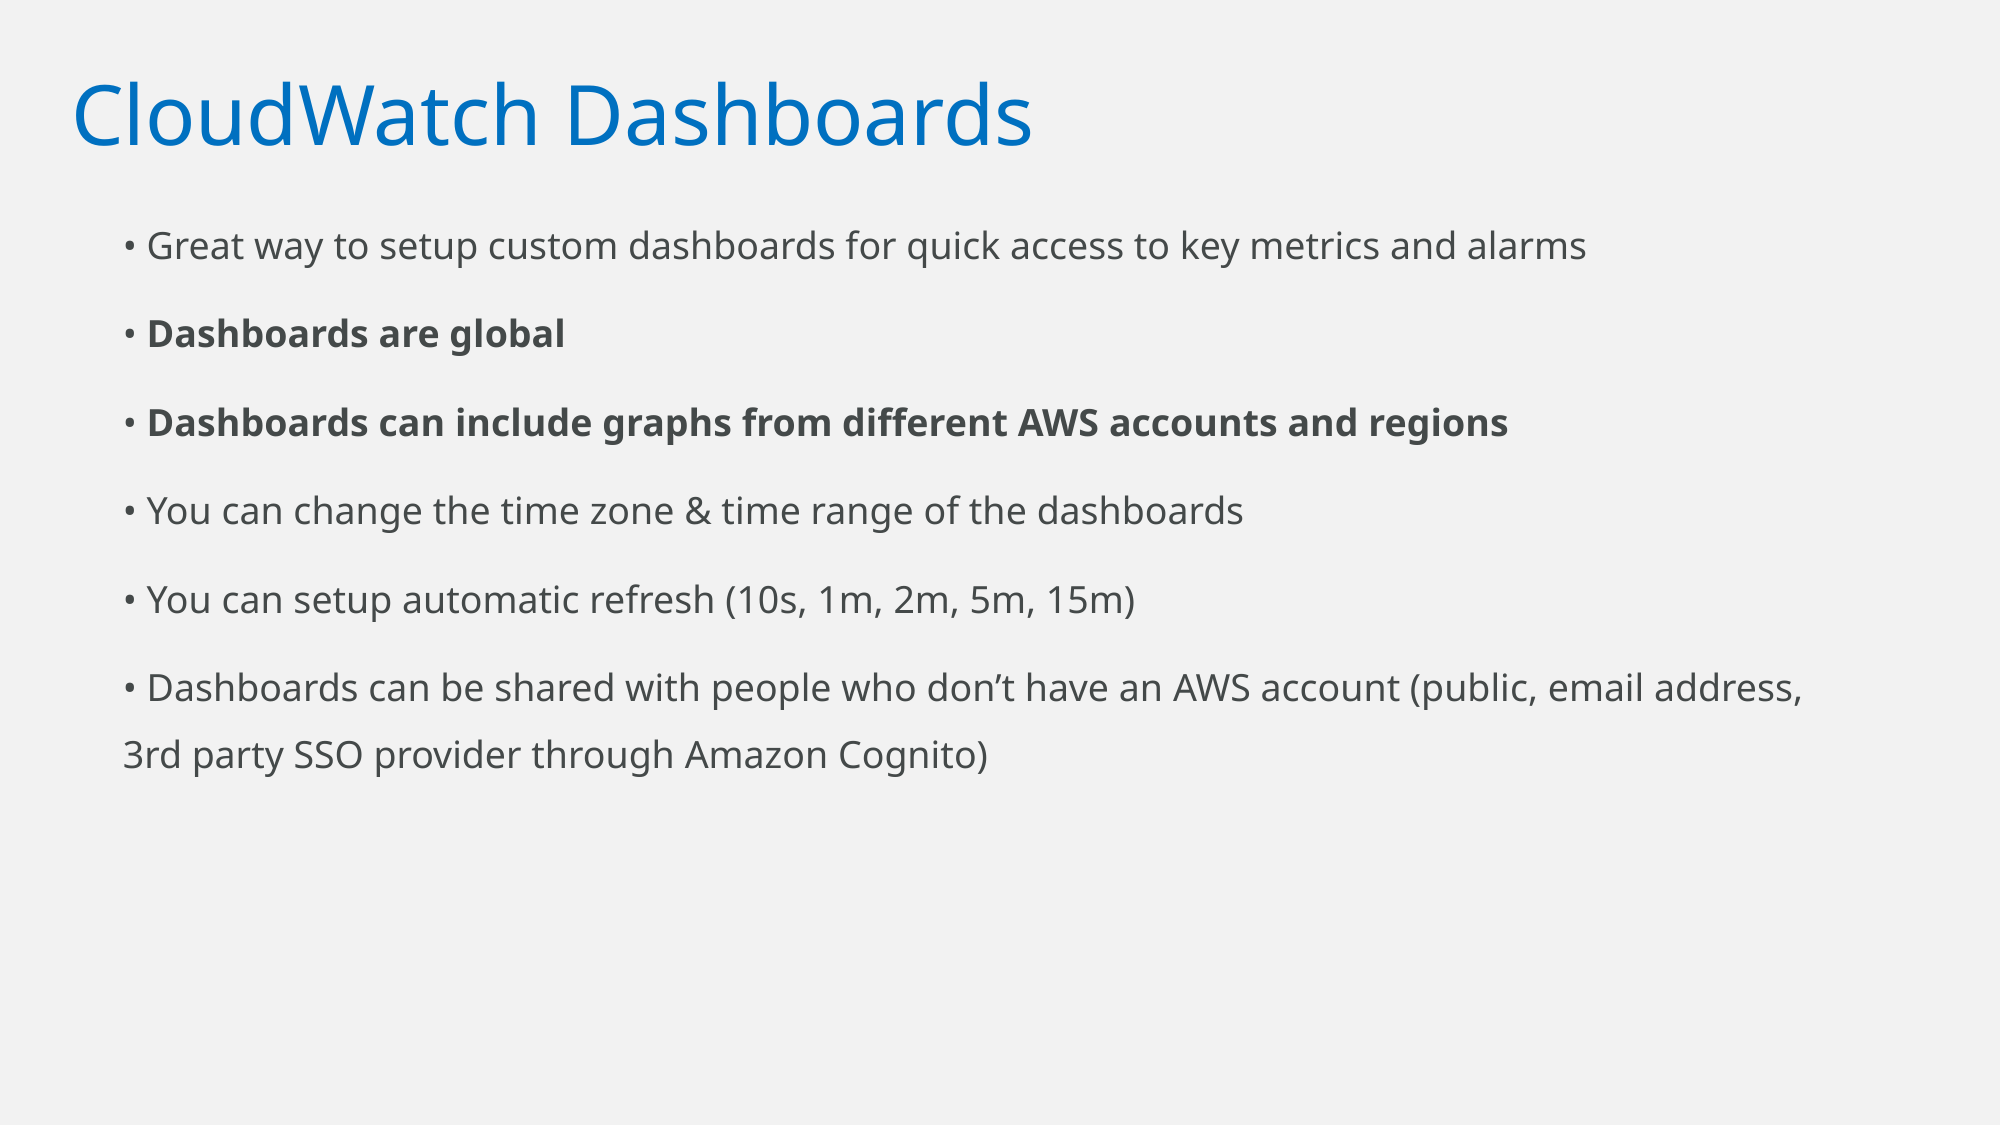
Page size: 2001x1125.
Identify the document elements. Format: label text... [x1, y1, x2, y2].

list • Great way to setup custom dashboards for quick access to key metrics and alarms • Dashboards are global • Dashboards can include graphs from different AWS accounts and regions • You can change the time zone & time range of the dashboards • You can setup automatic refresh (10s, 1m, 2m, 5m, 15m) • Dashboards can be shared with people who don’t have an AWS account (public, email address, 3rd party SSO provider through Amazon Cognito) [107, 192, 1886, 1029]
title CloudWatch Dashboards [56, 45, 1900, 193]
